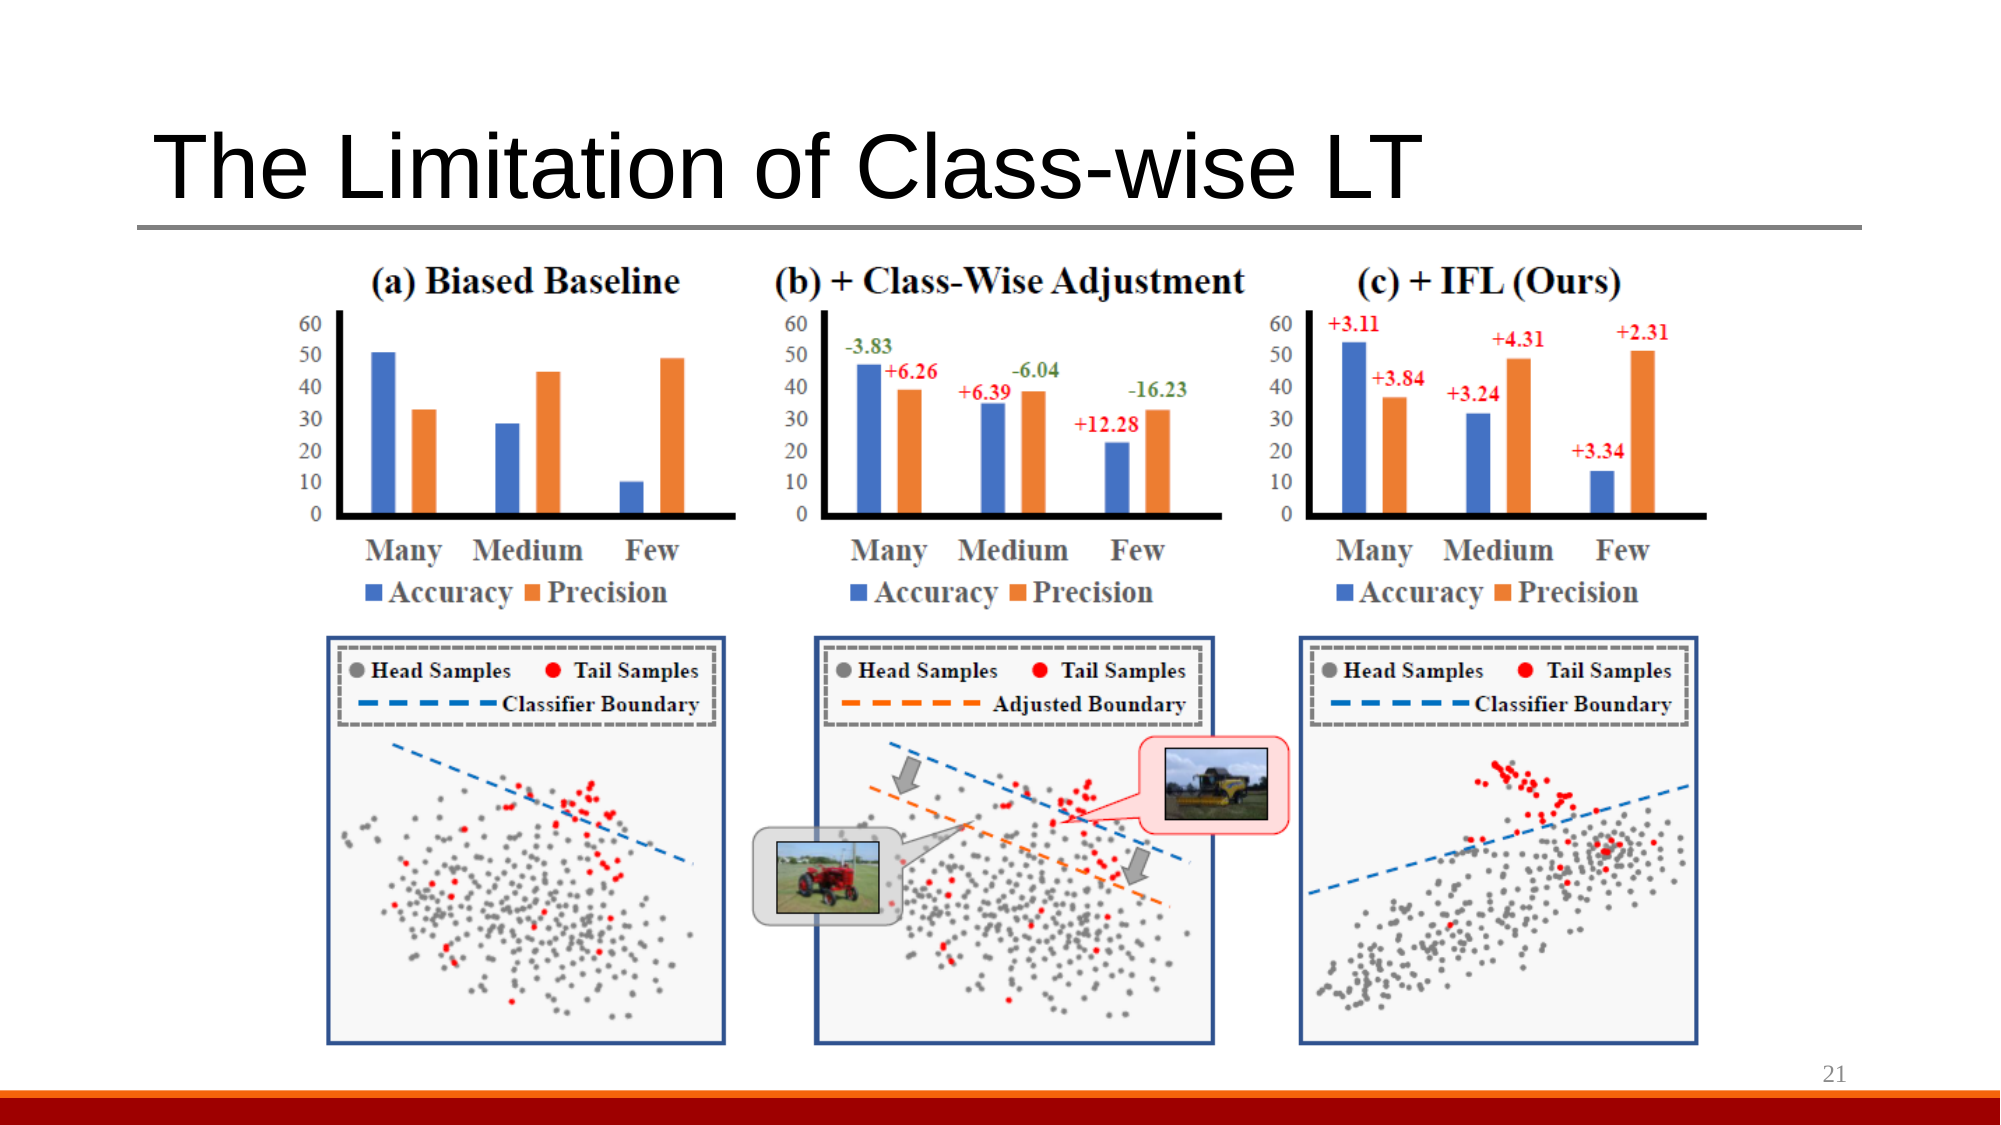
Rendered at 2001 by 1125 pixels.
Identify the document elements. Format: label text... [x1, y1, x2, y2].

picture [279, 249, 1721, 1065]
slide_number 21 [1412, 1042, 1863, 1103]
title The Limitation of Class-wise LT [137, 59, 1863, 278]
